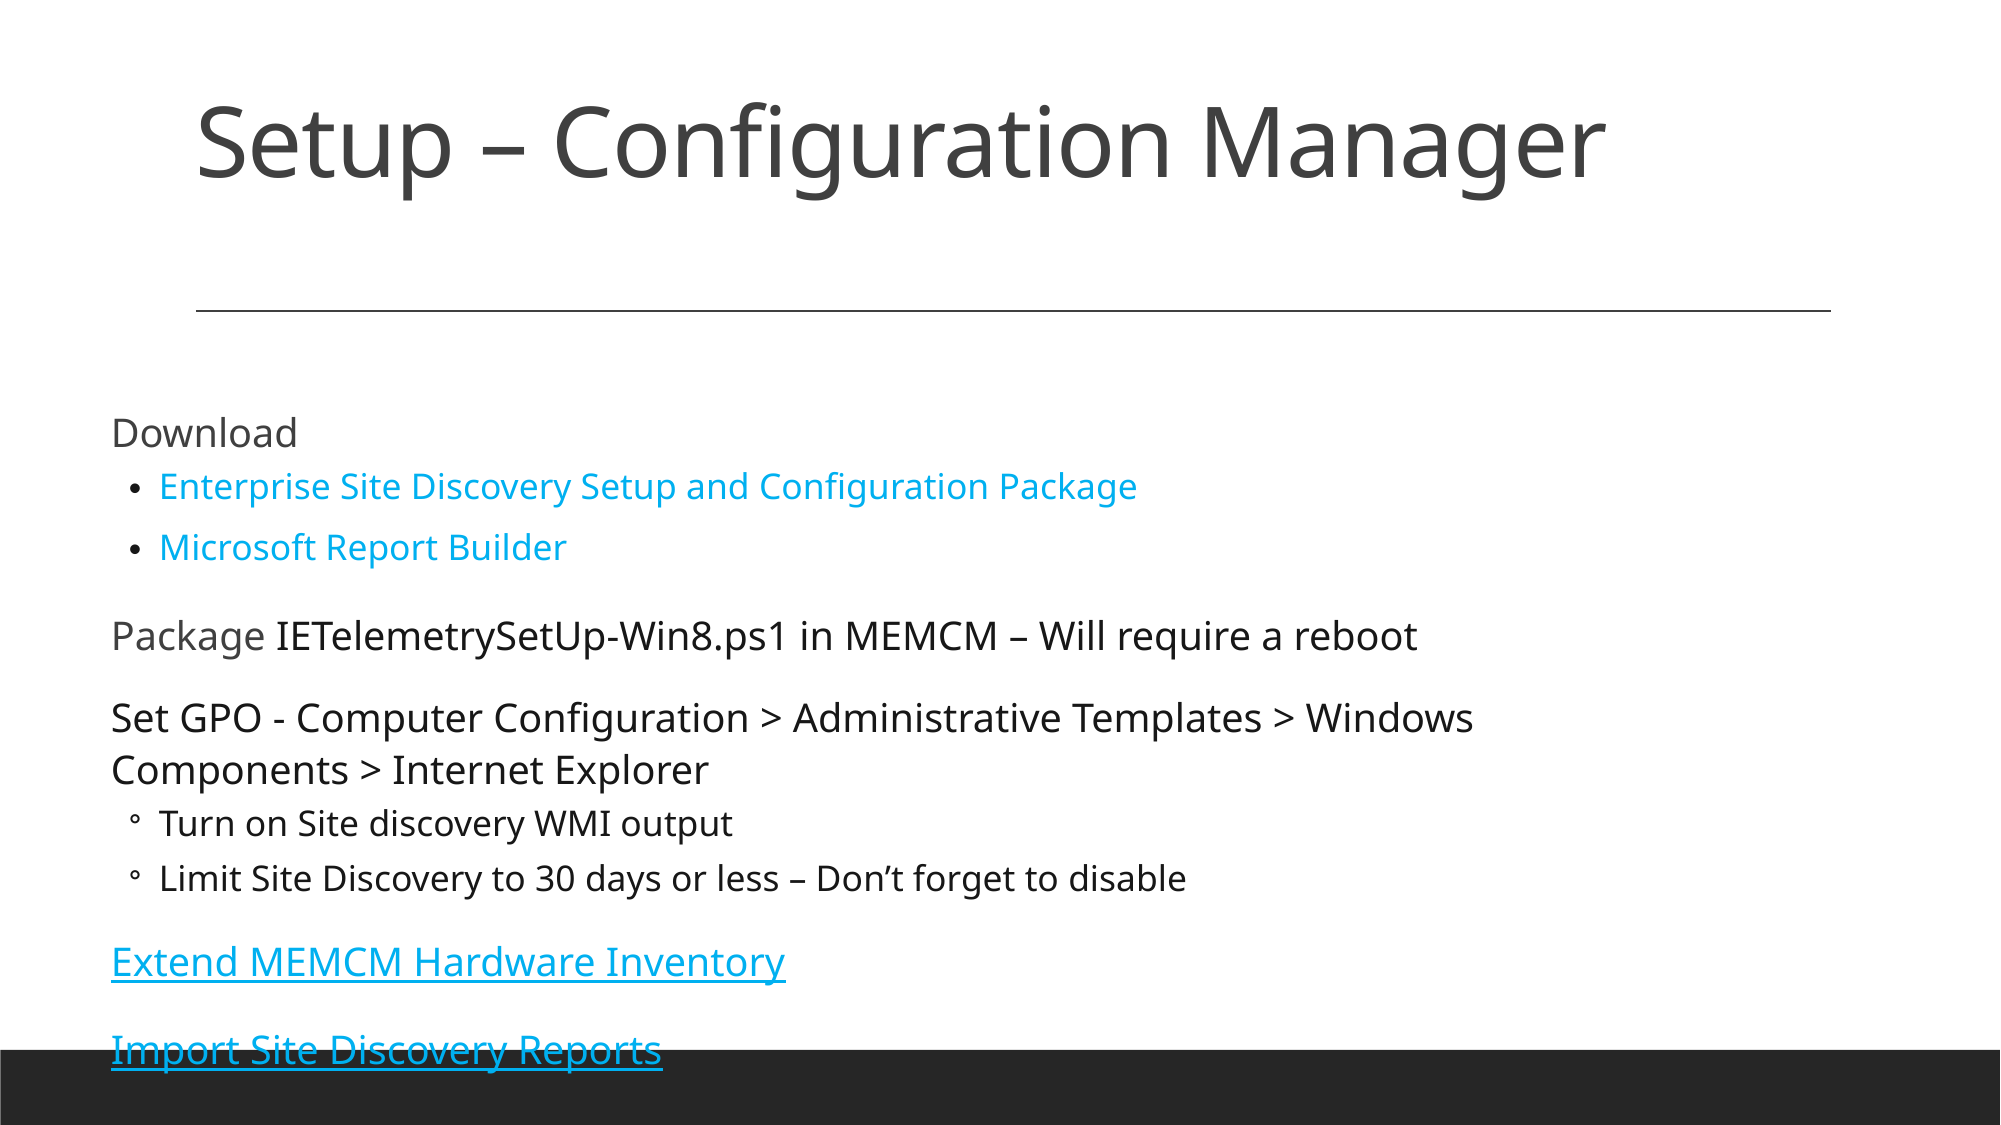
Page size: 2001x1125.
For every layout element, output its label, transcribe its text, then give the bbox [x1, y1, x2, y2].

list Download Enterprise Site Discovery Setup and Configuration Package Microsoft Report Builder Package IETelemetrySetUp-Win8.ps1 in MEMCM – Will require a reboot Set GPO - Computer Configuration > Administrative Templates > Windows Components > Internet Explorer Turn on Site discovery WMI output Limit Site Discovery to 30 days or less – Don’t forget to disable Extend MEMCM Hardware Inventory Import Site Discovery Reports [95, 395, 1904, 1029]
title Setup – Configuration Manager [180, 47, 1830, 207]
